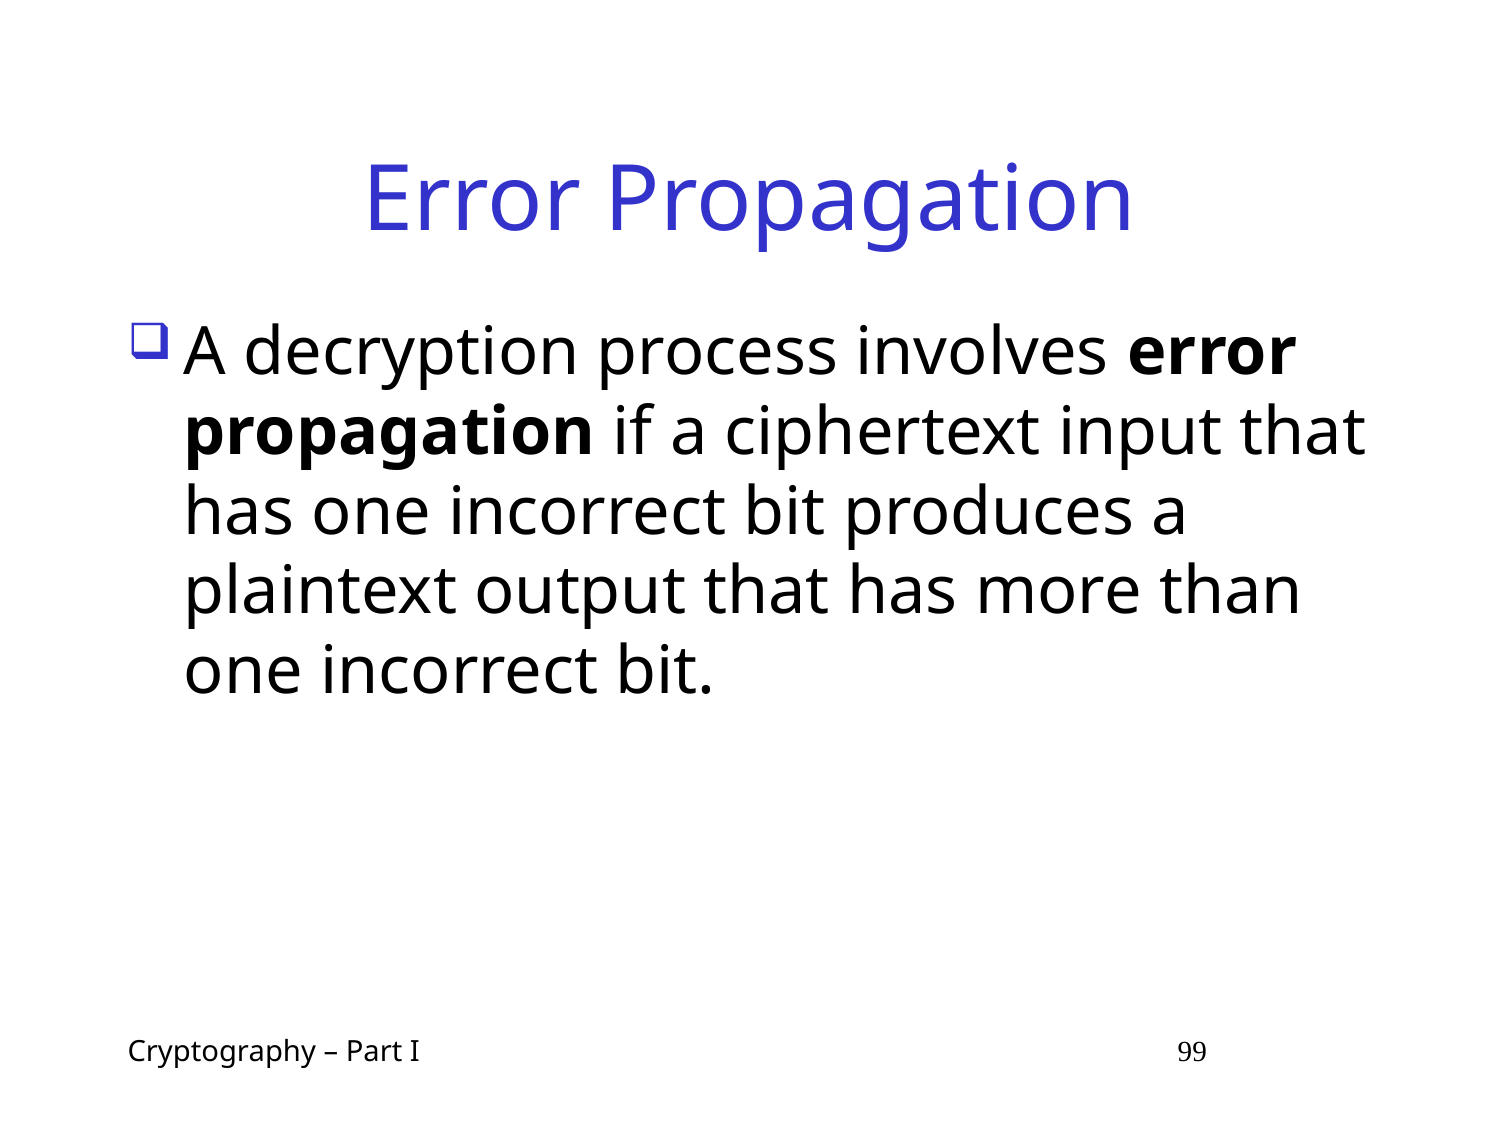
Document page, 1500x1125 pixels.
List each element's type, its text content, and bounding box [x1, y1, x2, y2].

footer Cryptography – Part I 99 [112, 1024, 1401, 1101]
title Error Propagation [112, 99, 1388, 288]
list A decryption process involves error propagation if a ciphertext input that has one incorrect bit produces a plaintext output that has more than one incorrect bit. [112, 299, 1388, 975]
